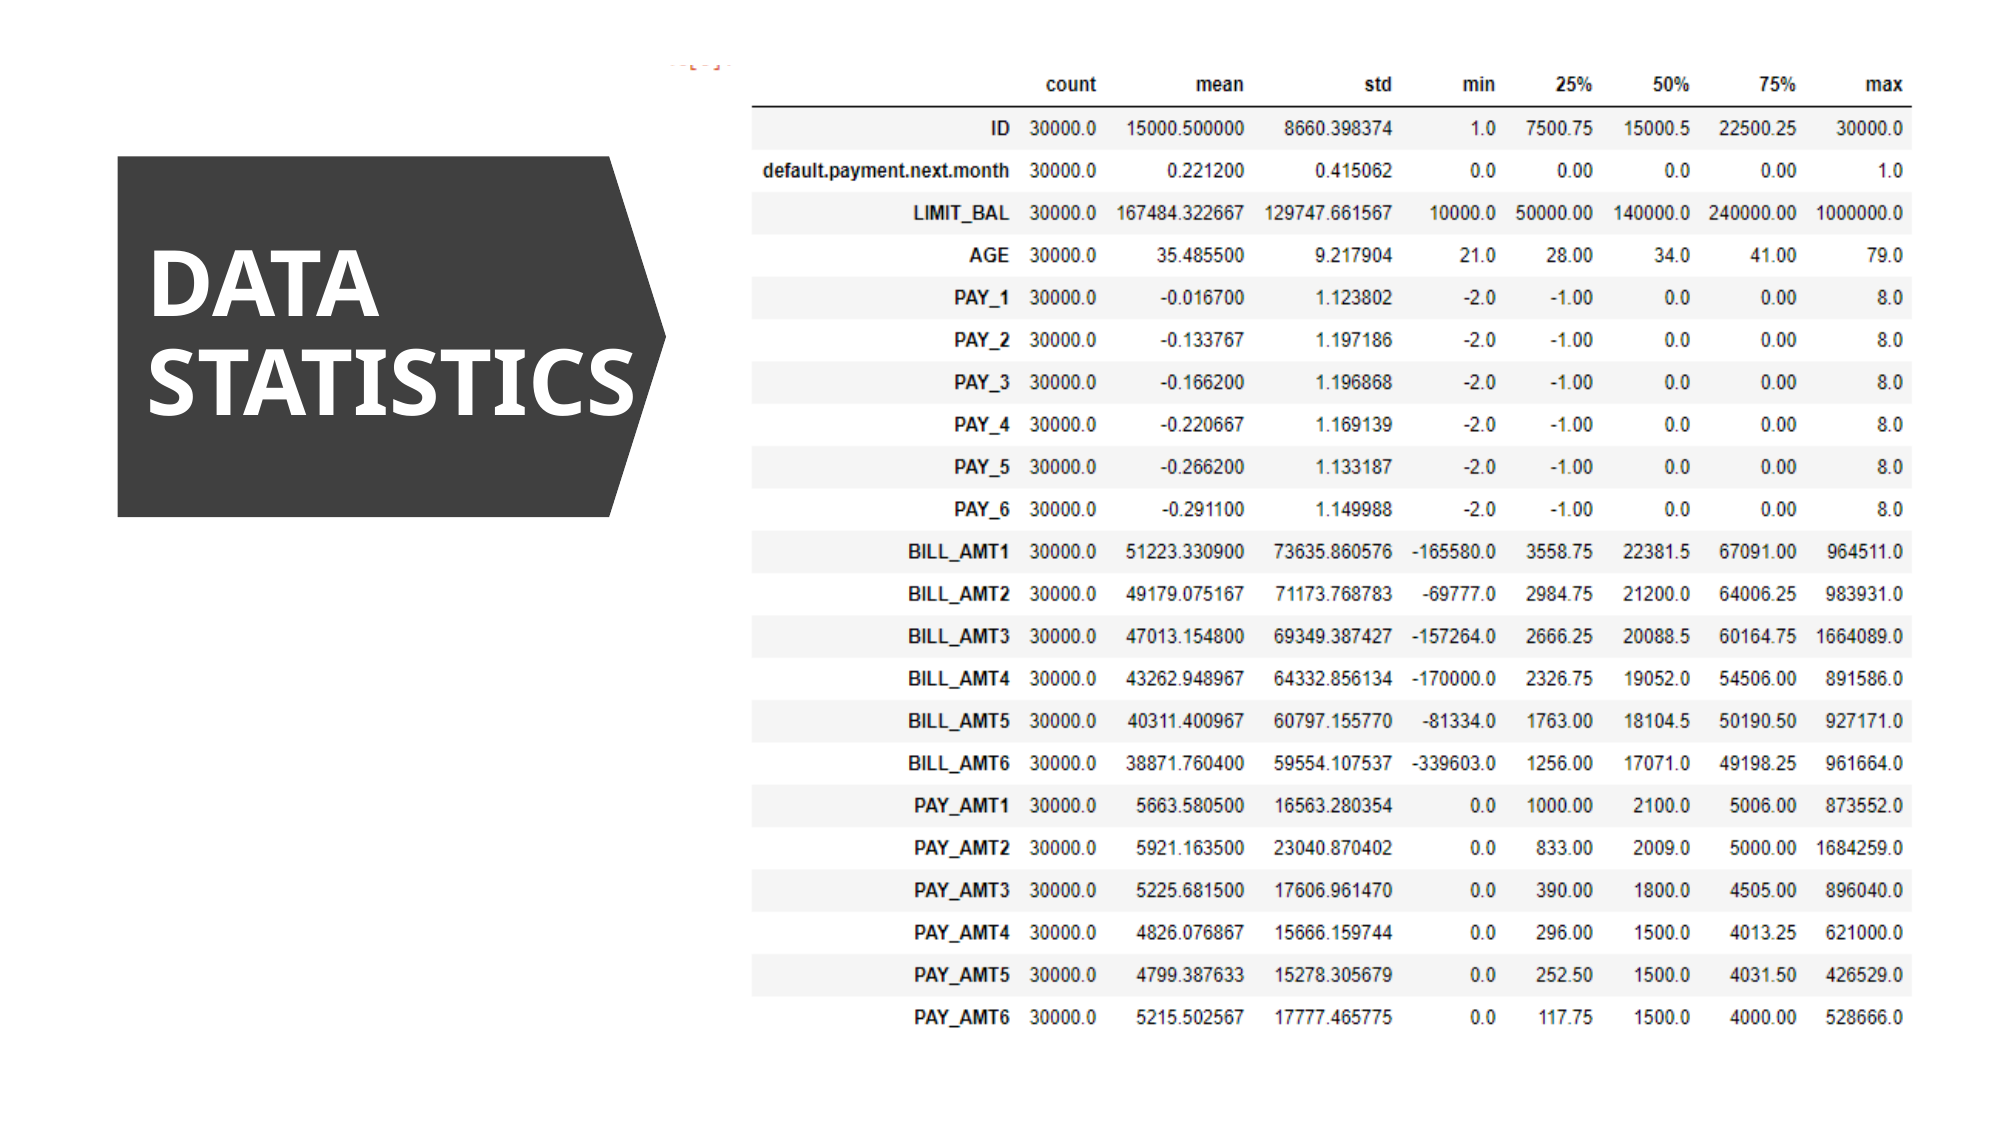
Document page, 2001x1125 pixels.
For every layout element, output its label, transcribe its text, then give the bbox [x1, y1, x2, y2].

text_box [116, 155, 621, 519]
title Data statistics [131, 190, 666, 483]
picture [670, 65, 1990, 1060]
